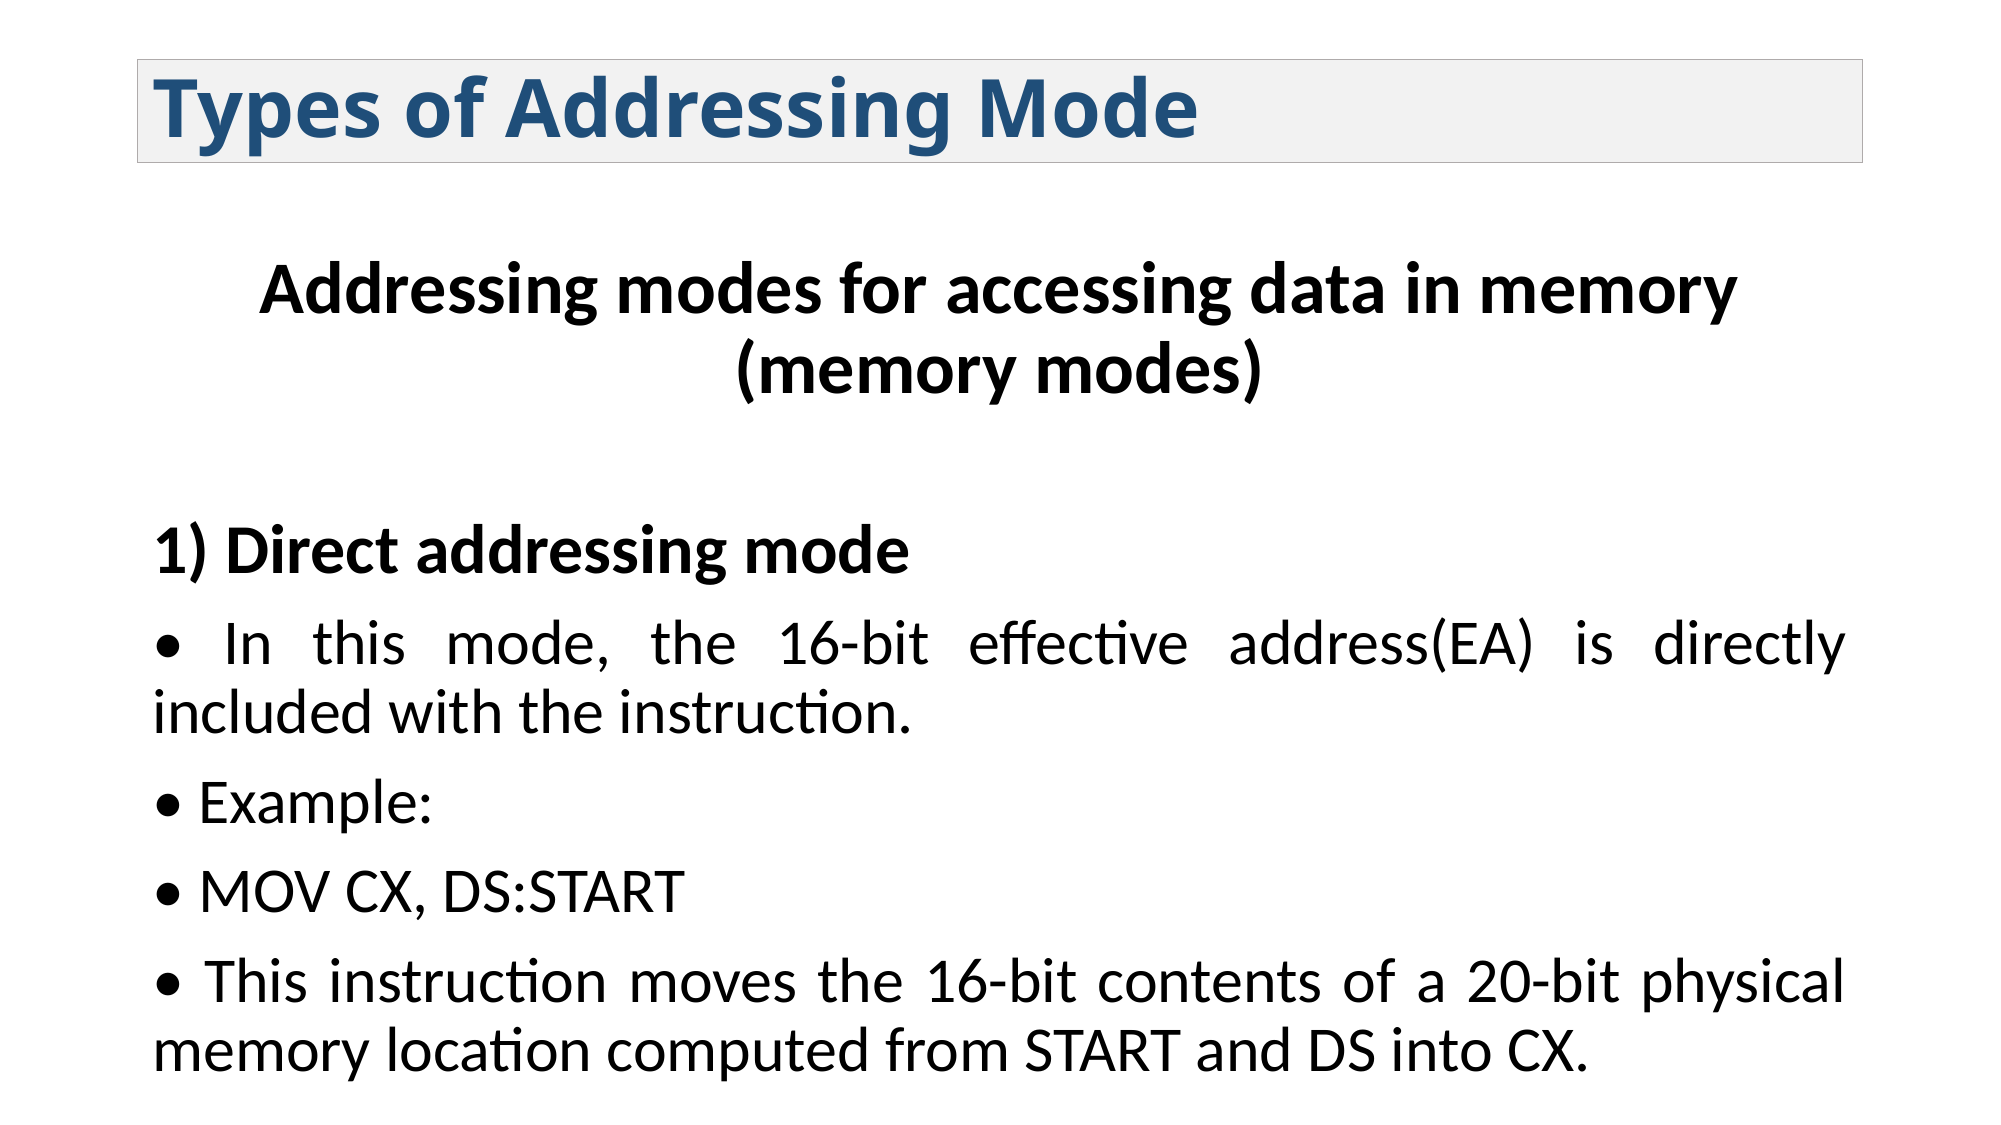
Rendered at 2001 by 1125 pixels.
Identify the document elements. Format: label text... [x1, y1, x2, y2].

list Addressing modes for accessing data in memory (memory modes) 1) Direct addressing mode • In this mode, the 16-bit effective address(EA) is directly included with the instruction. • Example: • MOV CX, DS:START • This instruction moves the 16-bit contents of a 20-bit physical memory location computed from START and DS into CX. [137, 242, 1863, 1093]
title Types of Addressing Mode [137, 59, 1863, 163]
